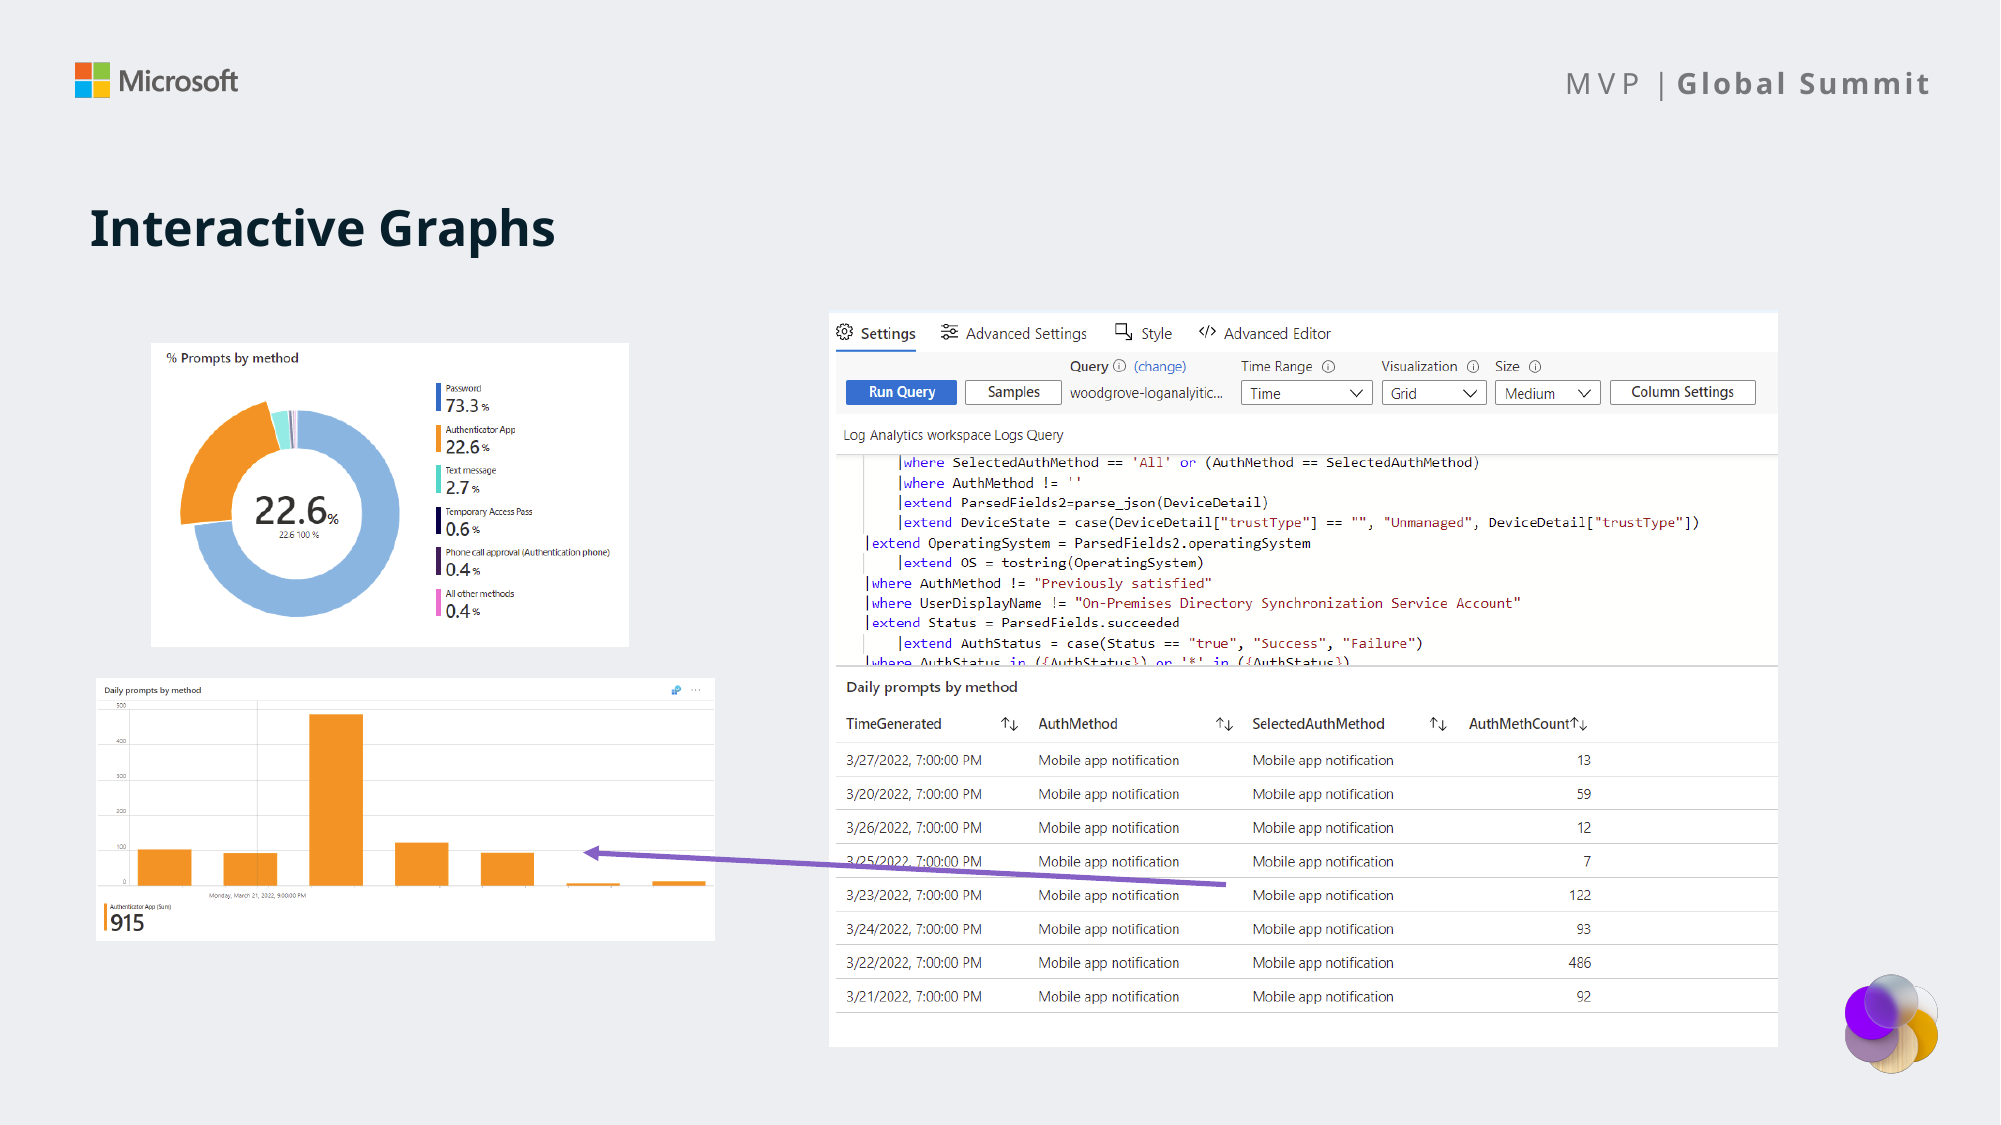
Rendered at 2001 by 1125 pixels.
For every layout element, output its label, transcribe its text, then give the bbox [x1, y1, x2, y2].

picture [829, 310, 1973, 1095]
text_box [583, 852, 1226, 885]
picture [75, 48, 238, 112]
title Interactive Graphs [75, 184, 1925, 278]
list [151, 343, 629, 647]
picture [96, 678, 715, 941]
